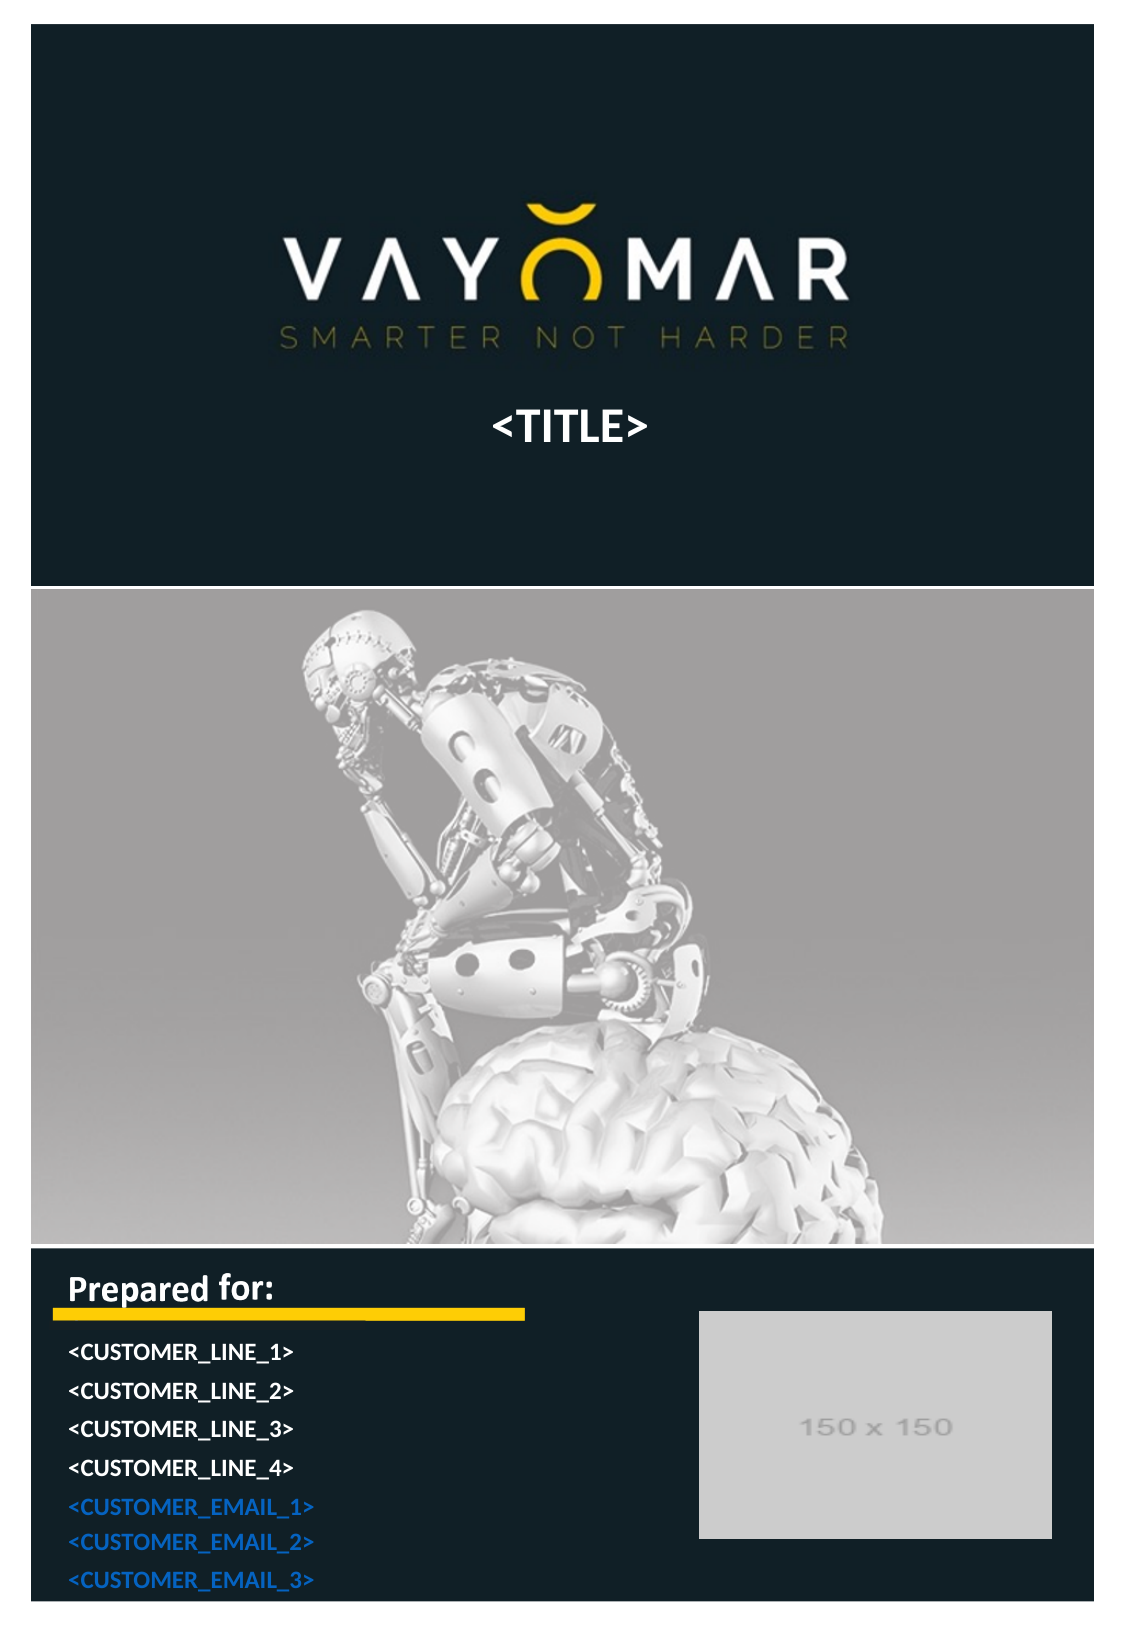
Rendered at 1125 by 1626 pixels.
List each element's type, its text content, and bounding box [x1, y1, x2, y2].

text_box <CUSTOMER_LINE_4> [37, 1441, 665, 1488]
picture [30, 589, 1095, 1244]
text_box <CUSTOMER_LINE_3> [37, 1402, 665, 1441]
text_box <CUSTOMER_EMAIL_2> [37, 1515, 665, 1551]
picture [46, 1265, 534, 1330]
text_box [29, 1250, 1096, 1604]
text_box <CUSTOMER_EMAIL_1> [37, 1488, 665, 1515]
picture [30, 23, 1095, 586]
text_box <CUSTOMER_LINE_2> [37, 1372, 658, 1402]
text_box <CUSTOMER_EMAIL_3> [37, 1551, 665, 1602]
picture [699, 1311, 1052, 1539]
list <CUSTOMER_LINE_1> [37, 1327, 658, 1372]
